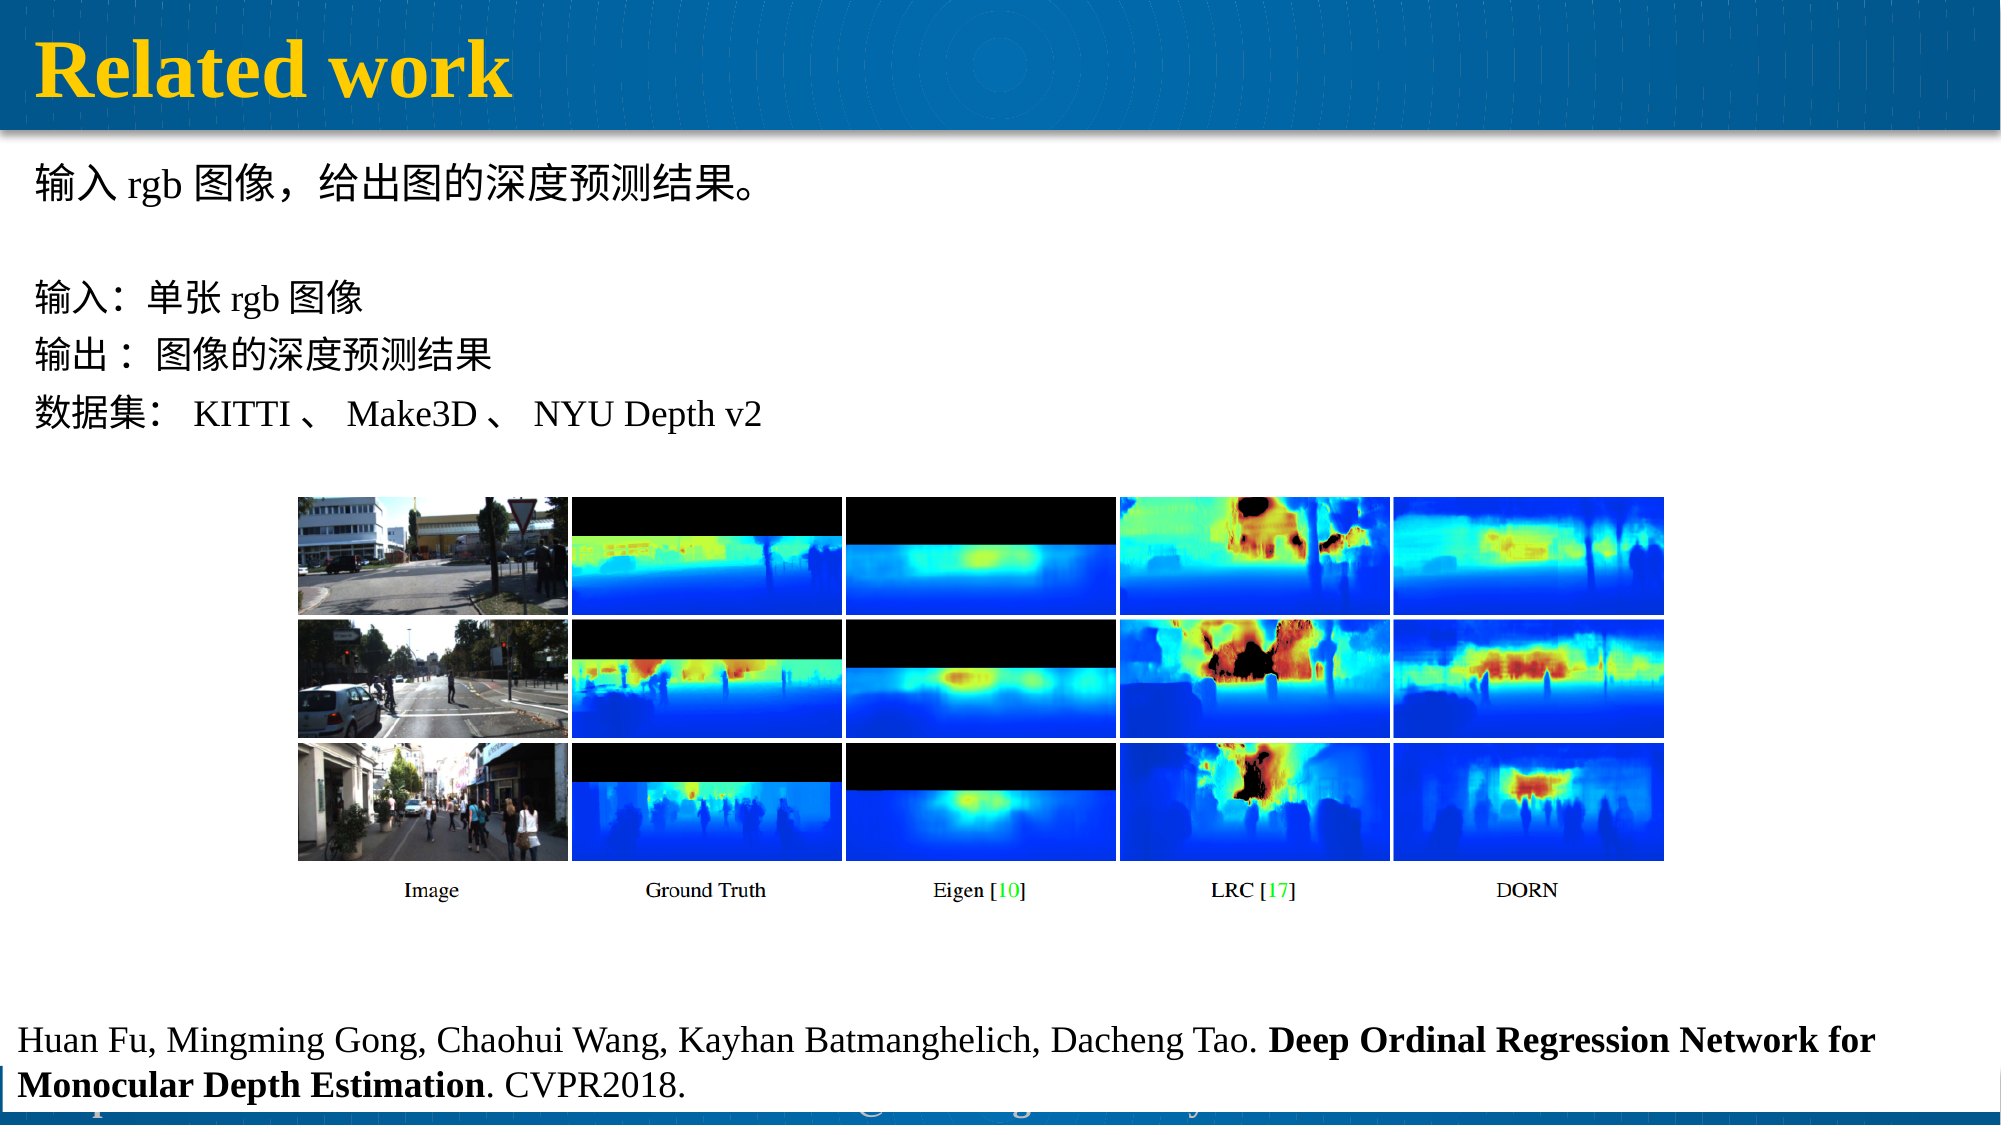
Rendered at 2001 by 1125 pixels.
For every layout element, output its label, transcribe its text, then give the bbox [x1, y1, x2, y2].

list 输入rgb图像，给出图的深度预测结果。 [19, 149, 1437, 242]
title Related work [19, 11, 1435, 118]
text_box 输入：单张rgb图像 输出 ：图像的深度预测结果 数据集：KITTI、Make3D、NYU Depth v2 [19, 265, 1118, 436]
text_box Huan Fu, Mingming Gong, Chaohui Wang, Kayhan Batmanghelich, Dacheng Tao. Deep Ordinal Regression Network for Monocular Depth Estimation. CVPR2018. [2, 1007, 2000, 1112]
picture [267, 459, 1680, 906]
